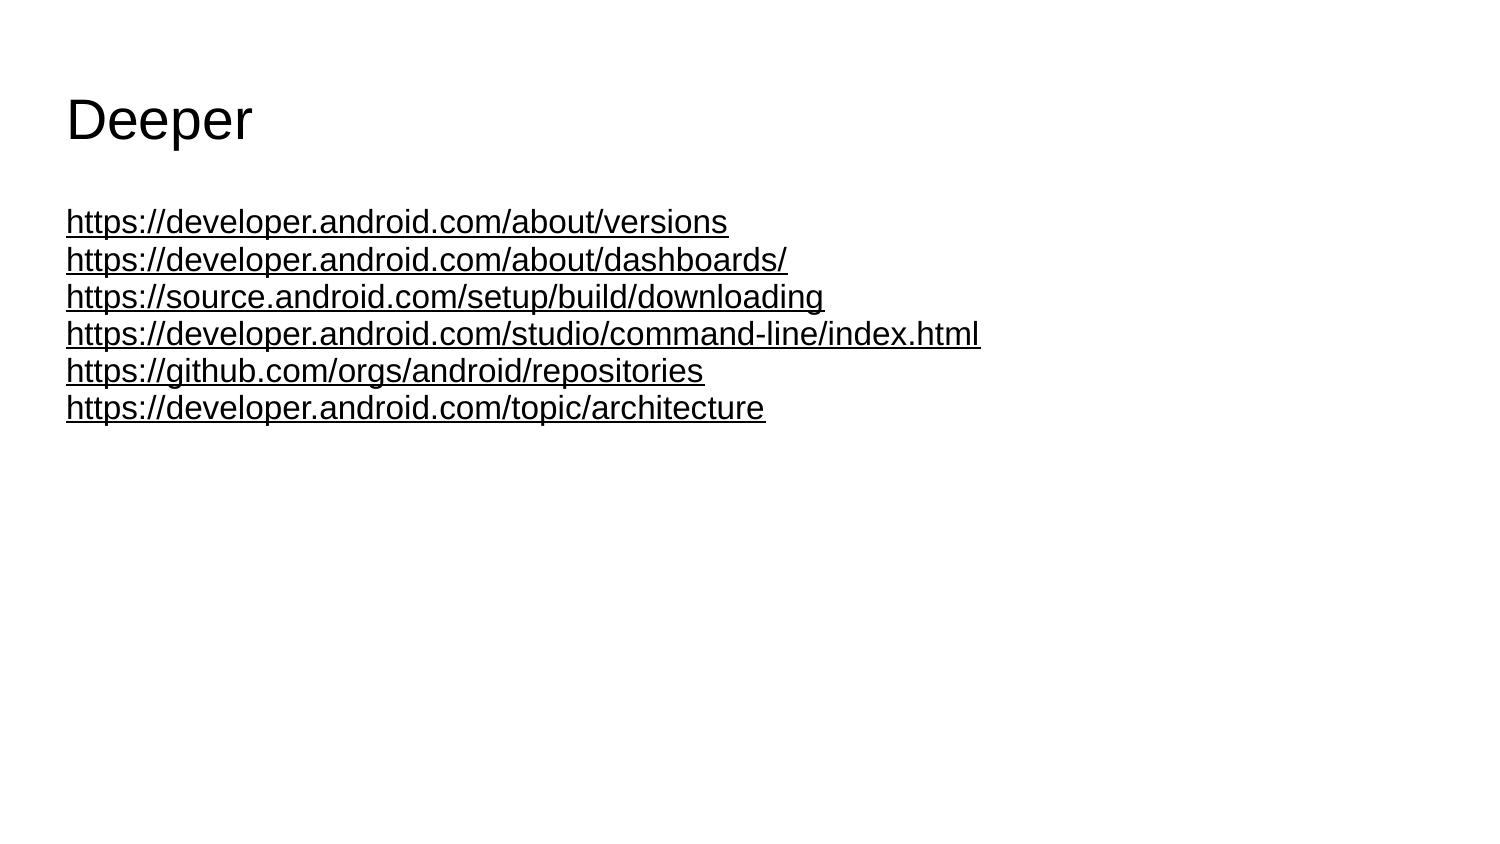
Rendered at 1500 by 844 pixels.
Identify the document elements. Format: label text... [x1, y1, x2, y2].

list https://developer.android.com/about/versions https://developer.android.com/about/dashboards/ https://source.android.com/setup/build/downloading https://developer.android.com/studio/command-line/index.html https://github.com/orgs/android/repositories https://developer.android.com/topic/architecture [51, 189, 1449, 750]
title Deeper [51, 72, 1449, 167]
